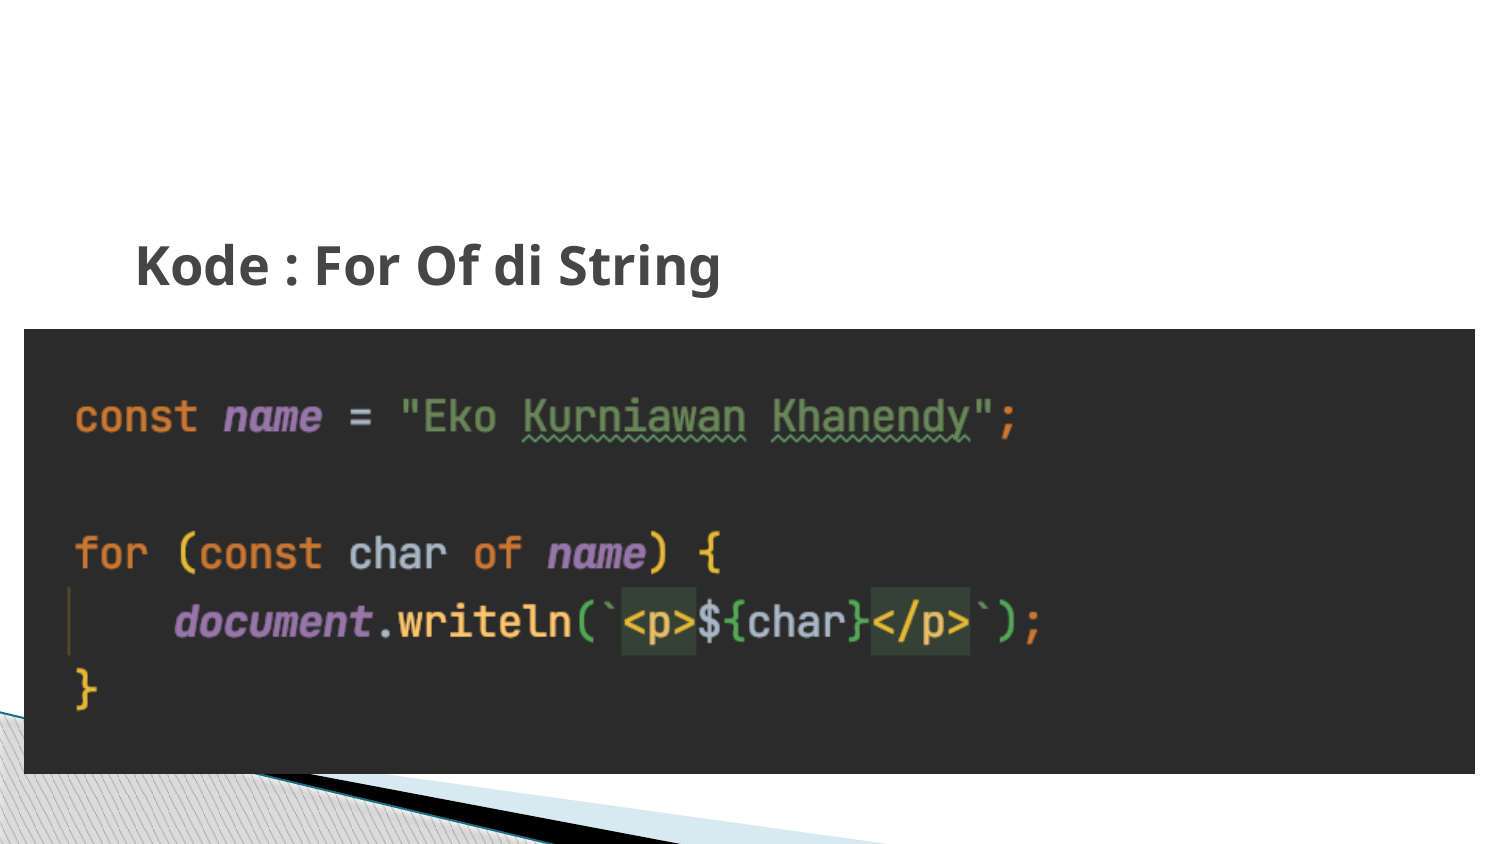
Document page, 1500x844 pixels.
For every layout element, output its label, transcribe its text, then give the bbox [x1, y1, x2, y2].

title Kode : For Of di String [119, 216, 1381, 305]
picture [24, 328, 1476, 775]
